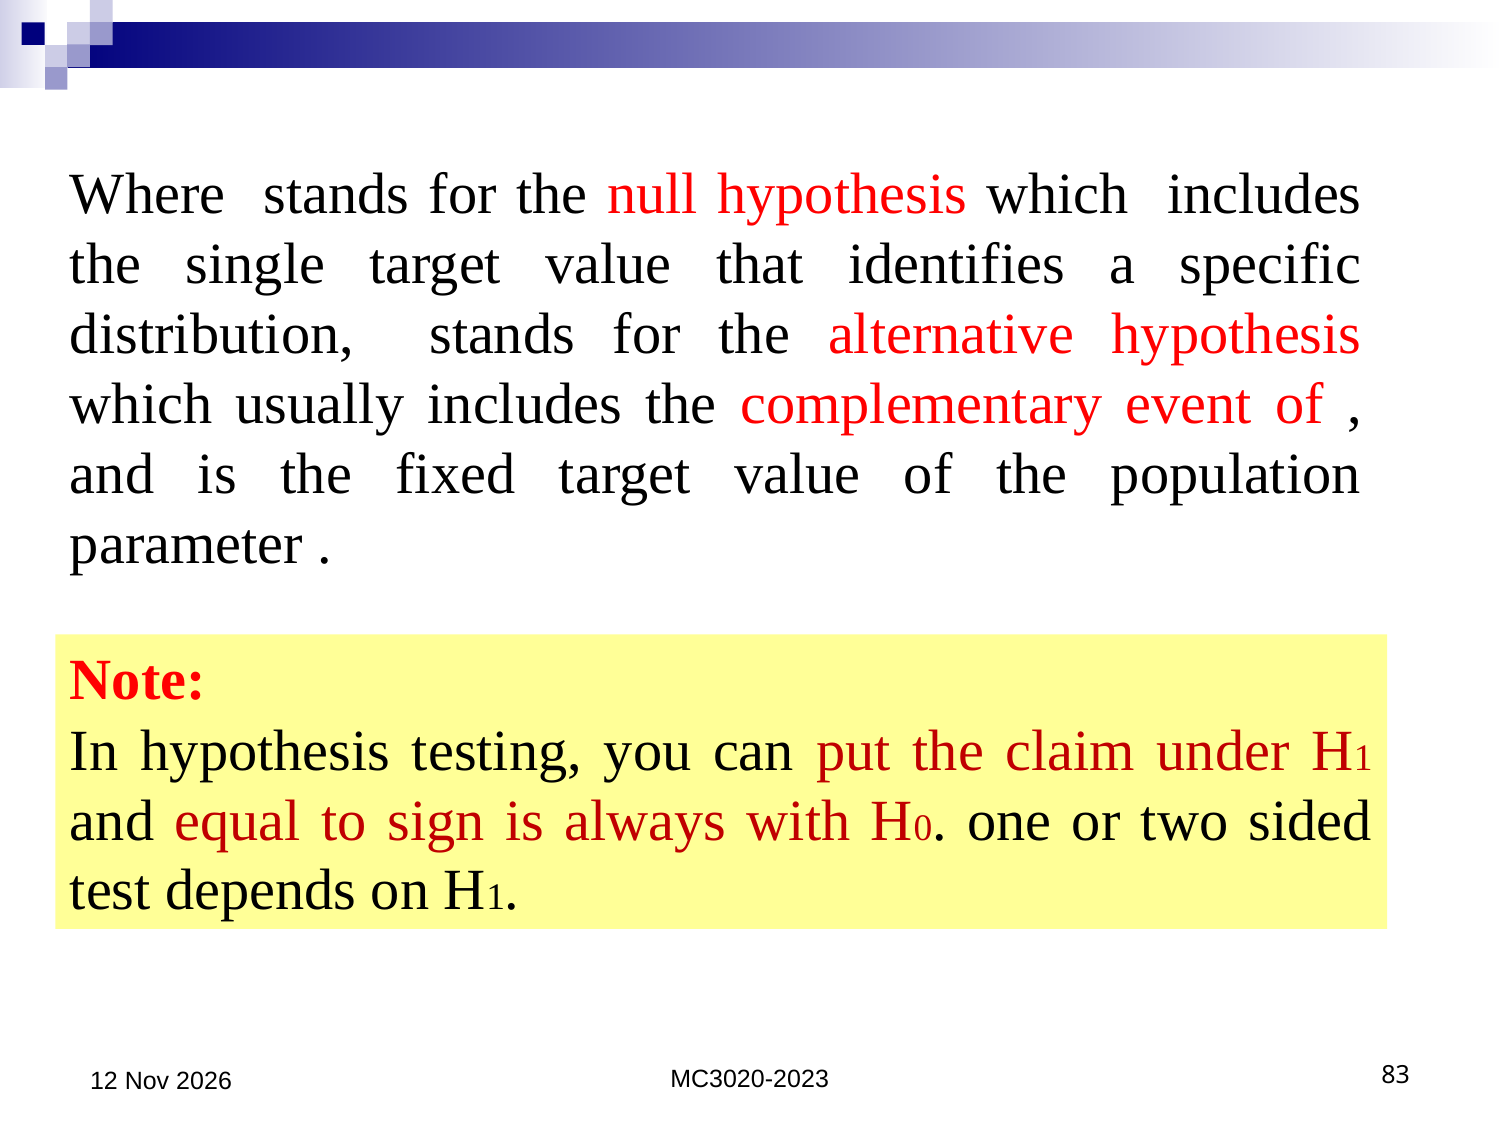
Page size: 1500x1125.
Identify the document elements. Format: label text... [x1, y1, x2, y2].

footer MC3020-2023 [512, 1025, 988, 1100]
text_box Note: In hypothesis testing, you can put the claim under H1 and equal to sign is always with H0. one or two sided test depends on H1. [55, 634, 1388, 929]
slide_number 16-Jun-23 [75, 1024, 425, 1103]
slide_number 83 [1074, 1025, 1425, 1100]
